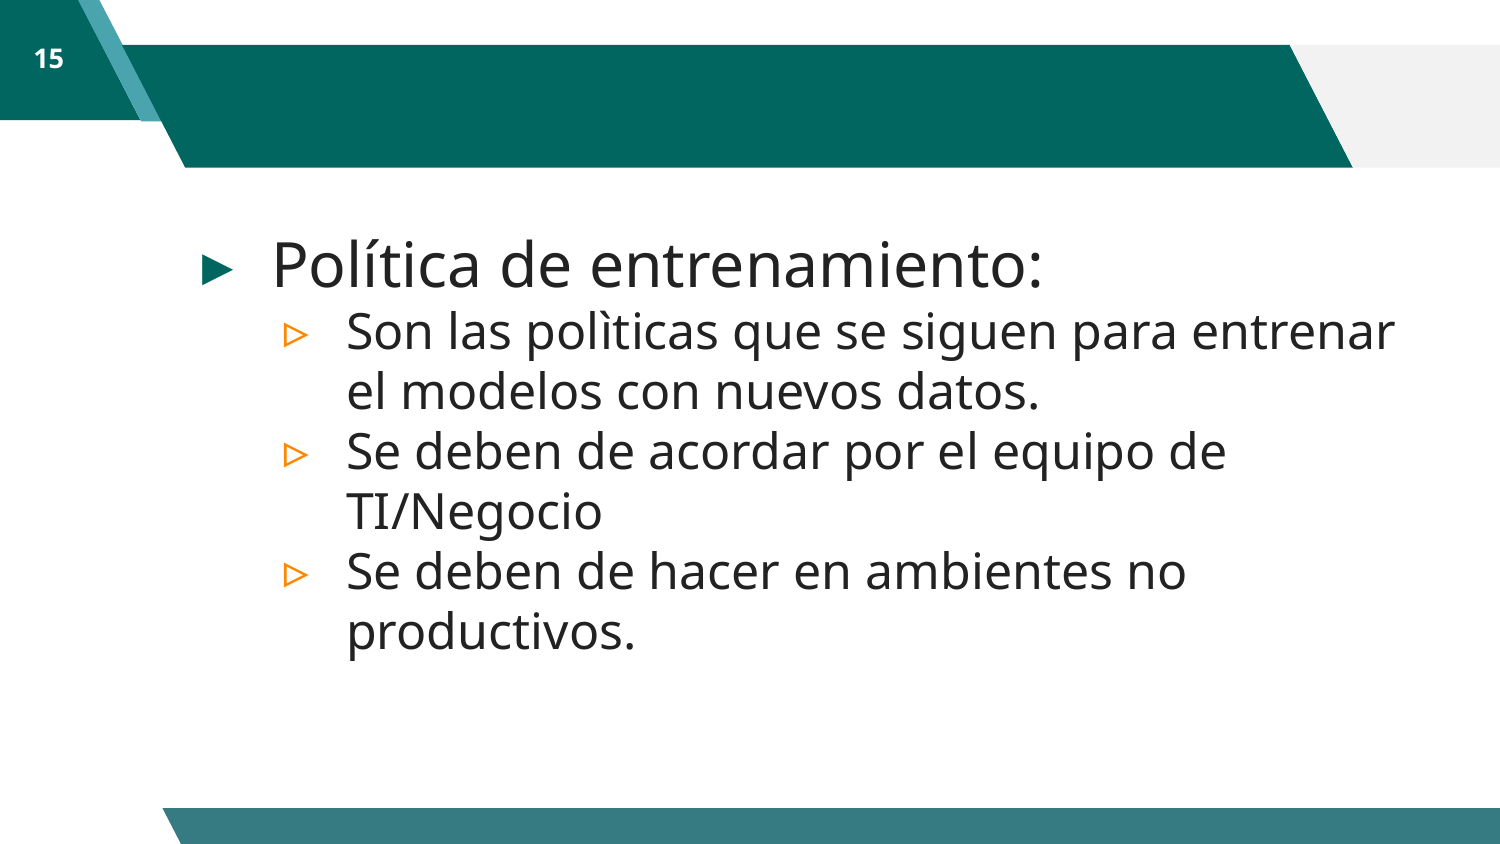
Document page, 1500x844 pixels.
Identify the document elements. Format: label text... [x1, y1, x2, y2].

list Política de entrenamiento: Son las polìticas que se siguen para entrenar el modelos con nuevos datos. Se deben de acordar por el equipo de TI/Negocio Se deben de hacer en ambientes no productivos. [181, 209, 1425, 808]
slide_number 15 [0, 0, 98, 121]
